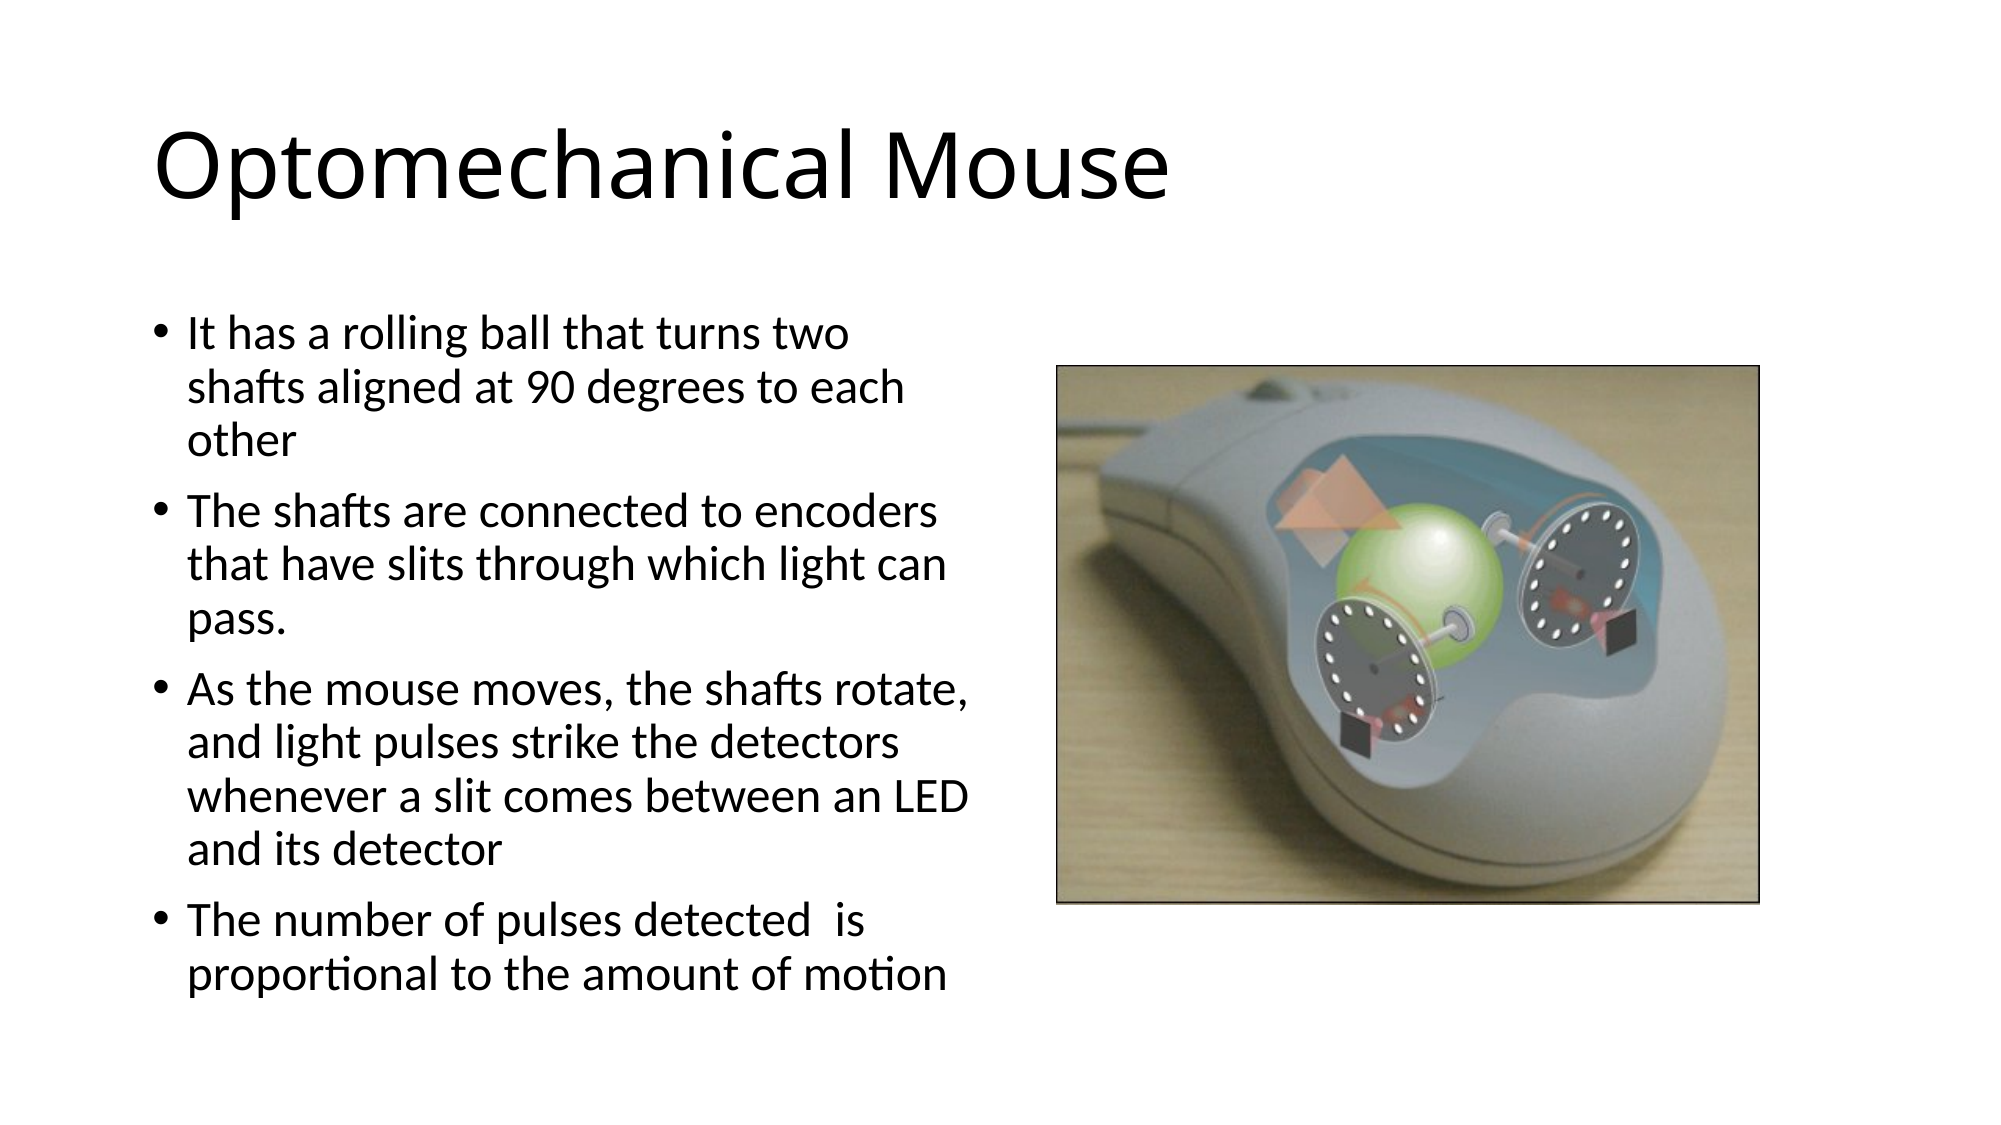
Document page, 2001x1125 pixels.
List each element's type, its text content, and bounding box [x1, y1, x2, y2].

picture [1056, 365, 1760, 905]
title Optomechanical Mouse [137, 59, 1863, 278]
list It has a rolling ball that turns two shafts aligned at 90 degrees to each other The shafts are connected to encoders that have slits through which light can pass. As the mouse moves, the shafts rotate, and light pulses strike the detectors whenever a slit comes between an LED and its detector The number of pulses detected is proportional to the amount of motion [137, 299, 988, 1014]
